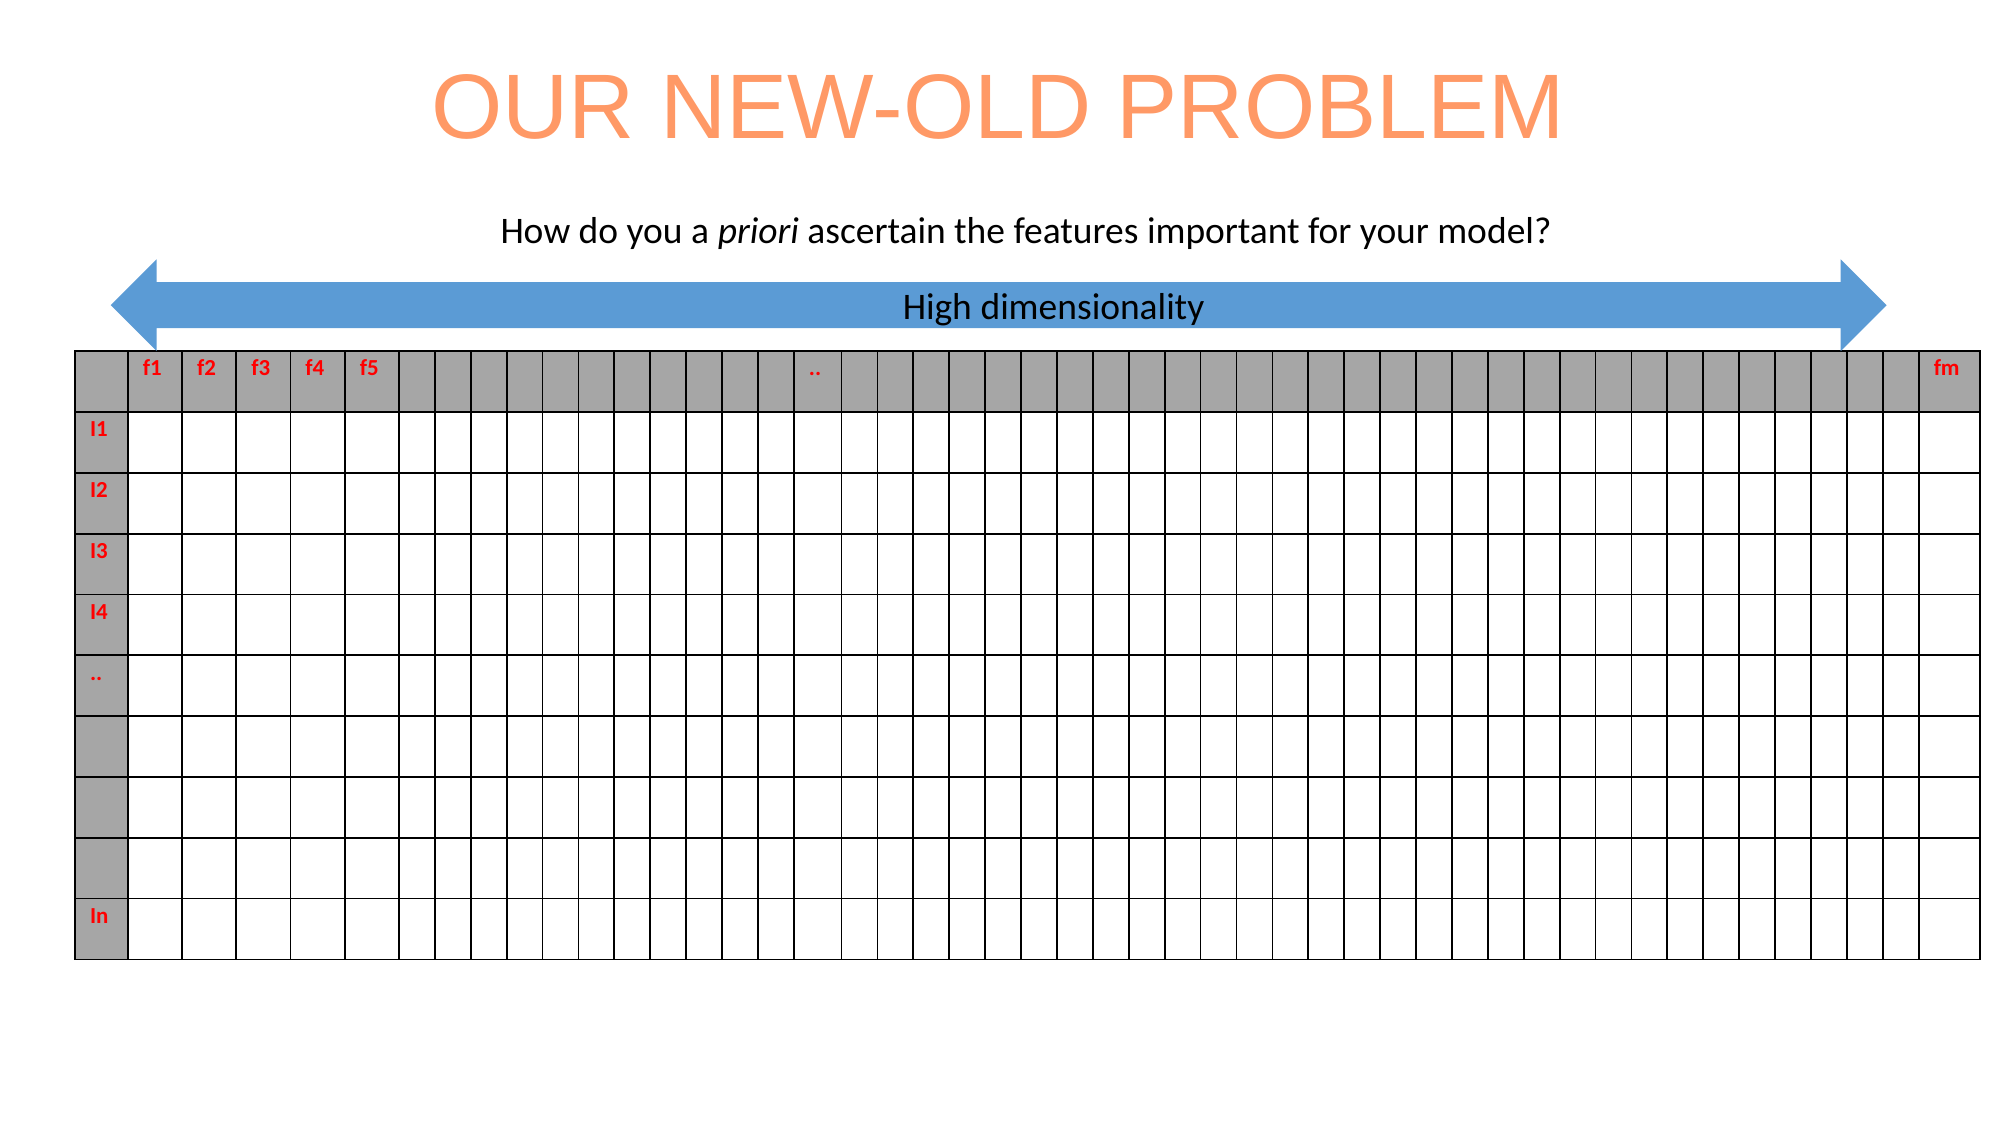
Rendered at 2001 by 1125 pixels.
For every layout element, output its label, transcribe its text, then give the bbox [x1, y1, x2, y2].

table_cell [1848, 413, 1882, 472]
table_cell [950, 413, 984, 472]
table_cell [1381, 413, 1415, 472]
table_cell [842, 899, 877, 959]
table_cell [687, 474, 721, 533]
table_cell [508, 474, 542, 533]
table_header [1525, 352, 1559, 411]
table_cell [914, 717, 948, 776]
table_cell [579, 474, 613, 533]
table_cell [1884, 535, 1918, 594]
table_cell [1166, 717, 1200, 776]
table_cell [1776, 595, 1810, 654]
table_cell [237, 535, 290, 594]
table_cell [1668, 474, 1702, 533]
table_cell [508, 899, 542, 959]
table_cell [1920, 899, 1979, 959]
table_cell [1237, 717, 1272, 776]
table_cell [1130, 656, 1164, 715]
table_cell [1309, 413, 1343, 472]
table_cell [1345, 656, 1379, 715]
table_header [723, 352, 757, 411]
table_cell [543, 899, 578, 959]
table_cell [472, 656, 506, 715]
table_header [76, 352, 127, 411]
table_cell [400, 656, 434, 715]
table_cell [1201, 474, 1236, 533]
table_cell [1489, 778, 1523, 837]
table_cell [914, 839, 948, 898]
table_cell [842, 535, 877, 594]
table_cell [1668, 839, 1702, 898]
table_cell [795, 778, 841, 837]
table_header [1381, 352, 1415, 411]
table_cell [723, 717, 757, 776]
table_cell [1848, 474, 1882, 533]
table_cell [1884, 778, 1918, 837]
table_cell [1561, 899, 1595, 959]
table_cell [291, 717, 344, 776]
table_cell [1094, 595, 1128, 654]
table_cell [1273, 656, 1307, 715]
table_cell [1489, 899, 1523, 959]
table_cell [687, 656, 721, 715]
table_cell [129, 899, 181, 959]
table_cell [1489, 595, 1523, 654]
table_header f2 [183, 352, 235, 411]
table_cell [400, 778, 434, 837]
table_cell [472, 535, 506, 594]
table_cell [579, 595, 613, 654]
table_cell [615, 839, 649, 898]
table_cell [237, 717, 290, 776]
table_cell [1345, 778, 1379, 837]
table_cell [291, 839, 344, 898]
table_cell [795, 595, 841, 654]
table_cell [1632, 778, 1666, 837]
table_cell [1920, 535, 1979, 594]
table_cell [1022, 839, 1056, 898]
table_cell [1166, 413, 1200, 472]
table_cell [1596, 656, 1631, 715]
table_cell [400, 717, 434, 776]
table_cell [723, 413, 757, 472]
table_cell [129, 839, 181, 898]
table_cell [1884, 839, 1918, 898]
table_cell [1740, 656, 1774, 715]
table_cell [1848, 717, 1882, 776]
table_cell [878, 717, 912, 776]
table_cell [1596, 839, 1631, 898]
table_cell [1345, 413, 1379, 472]
table_cell [1740, 899, 1774, 959]
table_cell [1237, 899, 1272, 959]
table_cell [950, 535, 984, 594]
table_header [914, 352, 948, 411]
table_cell [1130, 595, 1164, 654]
table_cell [1237, 413, 1272, 472]
table_cell In [76, 899, 127, 959]
table_cell [579, 778, 613, 837]
table_cell [76, 717, 127, 776]
table_header [1596, 352, 1631, 411]
table_cell [346, 656, 398, 715]
table_cell [543, 413, 578, 472]
table_cell [1130, 839, 1164, 898]
table_cell [1596, 535, 1631, 594]
table_cell [1812, 839, 1846, 898]
table_cell [1704, 474, 1738, 533]
table_cell [1884, 474, 1918, 533]
table_cell [472, 413, 506, 472]
table_cell [436, 535, 470, 594]
table_cell [1453, 839, 1487, 898]
table_cell [759, 717, 793, 776]
table_cell [436, 656, 470, 715]
table_header f1 [129, 352, 181, 411]
table_cell [1704, 595, 1738, 654]
table_cell [543, 595, 578, 654]
table_cell [687, 899, 721, 959]
table_cell .. [76, 656, 127, 715]
table_cell [1130, 899, 1164, 959]
table_cell [1561, 656, 1595, 715]
table_cell [1273, 839, 1307, 898]
table_cell [1094, 413, 1128, 472]
table_cell [687, 839, 721, 898]
table_header [1058, 352, 1092, 411]
table_cell [1884, 413, 1918, 472]
table_cell [1166, 595, 1200, 654]
table_header [1561, 352, 1595, 411]
table_cell [687, 717, 721, 776]
table_cell [346, 535, 398, 594]
table_cell [1704, 717, 1738, 776]
table_cell [579, 413, 613, 472]
table_cell [1237, 474, 1272, 533]
table_cell [1273, 899, 1307, 959]
table_cell [1022, 413, 1056, 472]
table_cell [1130, 535, 1164, 594]
table_cell [237, 839, 290, 898]
table_cell [1848, 535, 1882, 594]
table_cell [651, 899, 685, 959]
table_cell [1668, 899, 1702, 959]
table_cell [1525, 778, 1559, 837]
table_cell [1094, 899, 1128, 959]
table_cell [1273, 717, 1307, 776]
table_header [1776, 352, 1810, 411]
table_cell [1345, 595, 1379, 654]
table_cell [1704, 413, 1738, 472]
table_cell [1561, 839, 1595, 898]
table_cell [1201, 899, 1236, 959]
table_cell [472, 899, 506, 959]
table_cell [579, 899, 613, 959]
table_cell [986, 778, 1020, 837]
table_cell [508, 656, 542, 715]
table_cell [508, 413, 542, 472]
table_cell [986, 717, 1020, 776]
table_cell [472, 717, 506, 776]
table_header [950, 352, 984, 411]
table_cell [436, 474, 470, 533]
text_box [109, 256, 888, 354]
table_cell [436, 839, 470, 898]
table_header [878, 352, 912, 411]
table_cell [1094, 656, 1128, 715]
table_cell [1166, 778, 1200, 837]
table_cell [986, 839, 1020, 898]
table_cell [508, 717, 542, 776]
table_header [1130, 352, 1164, 411]
table_cell [1525, 839, 1559, 898]
table_header [1094, 352, 1128, 411]
table_cell [1525, 717, 1559, 776]
table_cell [1884, 899, 1918, 959]
table_cell [291, 474, 344, 533]
table_cell [1489, 535, 1523, 594]
table_cell [1201, 839, 1236, 898]
table_cell [1776, 535, 1810, 594]
table_cell [1381, 778, 1415, 837]
table_cell [1417, 899, 1451, 959]
table_cell [759, 656, 793, 715]
table_cell [472, 839, 506, 898]
table_cell [183, 899, 235, 959]
table_cell [1812, 717, 1846, 776]
table_cell [1453, 899, 1487, 959]
table_cell [1920, 717, 1979, 776]
table_header [1201, 352, 1236, 411]
table_cell [1058, 535, 1092, 594]
table_cell [543, 839, 578, 898]
table_cell [1381, 899, 1415, 959]
table_cell [687, 778, 721, 837]
table_cell [651, 778, 685, 837]
table_cell [346, 778, 398, 837]
table_cell [237, 778, 290, 837]
table_cell [950, 474, 984, 533]
table_cell [1561, 474, 1595, 533]
table_cell [1417, 717, 1451, 776]
table_cell [1776, 656, 1810, 715]
table_cell [1453, 474, 1487, 533]
table_cell [914, 656, 948, 715]
table_cell [878, 535, 912, 594]
table_cell [129, 656, 181, 715]
table_cell [237, 474, 290, 533]
table_cell [615, 413, 649, 472]
table_cell [1453, 656, 1487, 715]
table_cell [1309, 595, 1343, 654]
table_cell [1166, 535, 1200, 594]
table_cell [1094, 839, 1128, 898]
table_cell [878, 778, 912, 837]
table_cell [1453, 595, 1487, 654]
text_box High dimensionality [888, 274, 1220, 335]
table_cell [1345, 899, 1379, 959]
table_cell [1561, 778, 1595, 837]
table_cell [1130, 717, 1164, 776]
table_cell [1812, 535, 1846, 594]
table_cell I1 [76, 413, 127, 472]
table_cell [795, 413, 841, 472]
table_cell [723, 839, 757, 898]
table_cell [436, 717, 470, 776]
table_cell [950, 717, 984, 776]
table_cell [543, 535, 578, 594]
table_cell [842, 778, 877, 837]
table_cell [615, 595, 649, 654]
table_cell [687, 535, 721, 594]
table_cell [1094, 717, 1128, 776]
table_header [759, 352, 793, 411]
table_header [436, 352, 470, 411]
table_cell [986, 474, 1020, 533]
table_header [1668, 352, 1702, 411]
table_cell [1166, 656, 1200, 715]
table_cell [1884, 656, 1918, 715]
table_cell [1632, 717, 1666, 776]
table_cell [878, 595, 912, 654]
table_cell [878, 474, 912, 533]
table_cell [795, 656, 841, 715]
table_cell [1453, 535, 1487, 594]
table_cell [1201, 535, 1236, 594]
text_box How do you a priori ascertain the features important for your model? [485, 198, 1568, 259]
table_cell [1094, 535, 1128, 594]
table_cell [1417, 474, 1451, 533]
table_cell [543, 474, 578, 533]
table_cell [651, 474, 685, 533]
table_cell [651, 656, 685, 715]
table_cell I2 [76, 474, 127, 533]
table_cell [950, 899, 984, 959]
table_cell [986, 413, 1020, 472]
table_cell [1561, 595, 1595, 654]
table_cell [615, 535, 649, 594]
table_cell [1381, 595, 1415, 654]
table_cell [795, 717, 841, 776]
table_cell [914, 413, 948, 472]
table_cell [183, 717, 235, 776]
table_cell [1022, 535, 1056, 594]
table_cell [1704, 899, 1738, 959]
table_cell [1668, 413, 1702, 472]
table_cell [795, 535, 841, 594]
table_cell [723, 656, 757, 715]
table_cell [1632, 656, 1666, 715]
text_box [1220, 256, 1889, 354]
table_cell [472, 595, 506, 654]
table_cell [400, 413, 434, 472]
table_cell [400, 535, 434, 594]
table_cell [1632, 839, 1666, 898]
table_cell [1201, 656, 1236, 715]
table_header [508, 352, 542, 411]
table_header [1489, 352, 1523, 411]
table_cell [1309, 535, 1343, 594]
table_header [1704, 352, 1738, 411]
table_cell [1740, 717, 1774, 776]
table_cell [759, 899, 793, 959]
table_cell [1668, 717, 1702, 776]
table_cell [1632, 595, 1666, 654]
table_cell [1237, 595, 1272, 654]
table_cell [1596, 899, 1631, 959]
table_header f3 [237, 352, 290, 411]
table_cell [543, 656, 578, 715]
table_cell [986, 535, 1020, 594]
table_cell [1417, 778, 1451, 837]
table_cell [914, 899, 948, 959]
table_cell [914, 535, 948, 594]
table_cell [842, 413, 877, 472]
table_cell [1596, 717, 1631, 776]
table_cell [1417, 595, 1451, 654]
table_cell [1058, 717, 1092, 776]
table_cell [508, 535, 542, 594]
table_cell [1453, 778, 1487, 837]
table_cell [914, 474, 948, 533]
table_cell [1812, 474, 1846, 533]
table_cell [1309, 656, 1343, 715]
table_cell [1632, 899, 1666, 959]
table_cell [1596, 778, 1631, 837]
table_cell [1273, 595, 1307, 654]
table_header [1812, 352, 1846, 411]
table_cell [1776, 474, 1810, 533]
table_cell [508, 839, 542, 898]
table_cell [400, 595, 434, 654]
table_cell [1632, 413, 1666, 472]
table_cell [1094, 778, 1128, 837]
table_cell [1525, 474, 1559, 533]
table_cell [579, 839, 613, 898]
table_cell [842, 595, 877, 654]
table_cell [183, 778, 235, 837]
table_cell [76, 839, 127, 898]
table_cell [651, 535, 685, 594]
table_cell [346, 839, 398, 898]
table_cell [1776, 839, 1810, 898]
table_cell [1094, 474, 1128, 533]
table_header .. [795, 352, 841, 411]
table_cell [1668, 595, 1702, 654]
table_cell [759, 778, 793, 837]
table_cell [950, 595, 984, 654]
table_header f4 [291, 352, 344, 411]
table_header [651, 352, 685, 411]
table_cell [1166, 839, 1200, 898]
table_cell [1668, 535, 1702, 594]
table_cell [1668, 656, 1702, 715]
table_cell [651, 839, 685, 898]
table_cell [1345, 535, 1379, 594]
table_cell [1489, 717, 1523, 776]
table_cell [129, 778, 181, 837]
table_cell I3 [76, 535, 127, 594]
table_cell [1237, 656, 1272, 715]
table_cell [1525, 595, 1559, 654]
table_cell [237, 899, 290, 959]
table_cell [1022, 656, 1056, 715]
table_cell [1130, 778, 1164, 837]
table_cell [291, 413, 344, 472]
table_cell [1848, 899, 1882, 959]
table_cell [687, 413, 721, 472]
table_cell [1022, 595, 1056, 654]
table_cell [759, 535, 793, 594]
table_cell [436, 413, 470, 472]
table_cell [1848, 839, 1882, 898]
table_cell [1058, 656, 1092, 715]
table_cell [1345, 474, 1379, 533]
table_cell [1776, 899, 1810, 959]
table_cell [1920, 778, 1979, 837]
table_cell [1273, 535, 1307, 594]
table_cell [1201, 717, 1236, 776]
table_cell [1668, 778, 1702, 837]
table_cell [1417, 656, 1451, 715]
table_cell [543, 778, 578, 837]
table_cell [1417, 535, 1451, 594]
table_cell [579, 717, 613, 776]
table_cell [1920, 839, 1979, 898]
table_cell [1022, 778, 1056, 837]
table_cell [1453, 717, 1487, 776]
table_cell [1309, 839, 1343, 898]
table_cell [651, 717, 685, 776]
table_cell [1130, 413, 1164, 472]
table_cell [1740, 535, 1774, 594]
table_header [1273, 352, 1307, 411]
table_cell [842, 839, 877, 898]
table_cell [1166, 899, 1200, 959]
table_cell [1776, 778, 1810, 837]
table_cell [1812, 413, 1846, 472]
table_cell [1596, 474, 1631, 533]
table_cell [1381, 656, 1415, 715]
table_cell [986, 595, 1020, 654]
table_cell [1740, 474, 1774, 533]
table_cell [183, 474, 235, 533]
table_cell [1381, 839, 1415, 898]
table_header [1345, 352, 1379, 411]
table_header [543, 352, 578, 411]
table_cell [1884, 595, 1918, 654]
table_header f5 [346, 352, 398, 411]
table_cell [795, 474, 841, 533]
table_cell [1740, 595, 1774, 654]
table_cell [615, 778, 649, 837]
table_header [615, 352, 649, 411]
table_cell [615, 474, 649, 533]
table_header [1453, 352, 1487, 411]
table_cell [1812, 656, 1846, 715]
table_cell [400, 474, 434, 533]
table_header [1166, 352, 1200, 411]
table_cell [1525, 656, 1559, 715]
table_cell [986, 656, 1020, 715]
table_cell [400, 899, 434, 959]
table_cell [878, 899, 912, 959]
table_cell [1130, 474, 1164, 533]
table_cell [346, 595, 398, 654]
table_cell [291, 595, 344, 654]
table_cell [400, 839, 434, 898]
table_cell [579, 535, 613, 594]
table_header [842, 352, 877, 411]
table_cell [436, 595, 470, 654]
table_cell [1201, 778, 1236, 837]
table_header [472, 352, 506, 411]
table_cell [759, 839, 793, 898]
table_cell [129, 535, 181, 594]
table_cell [183, 413, 235, 472]
table_cell [914, 778, 948, 837]
table_cell [291, 535, 344, 594]
table_cell [1381, 474, 1415, 533]
table_cell [723, 535, 757, 594]
table_cell [129, 595, 181, 654]
table_cell [1489, 474, 1523, 533]
table_cell [1920, 413, 1979, 472]
table_cell [723, 474, 757, 533]
table_cell [183, 535, 235, 594]
table_cell [1417, 839, 1451, 898]
table_cell [1489, 839, 1523, 898]
table_cell [291, 778, 344, 837]
table_cell [1848, 595, 1882, 654]
table_cell [1561, 535, 1595, 594]
table_cell [1632, 535, 1666, 594]
table_cell [1704, 839, 1738, 898]
table_cell [1273, 778, 1307, 837]
table_cell [1848, 656, 1882, 715]
table_cell [1237, 839, 1272, 898]
table_cell [1058, 778, 1092, 837]
title OUR NEW-OLD PROBLEM [136, 0, 1862, 218]
table_cell [1525, 899, 1559, 959]
table_cell [842, 656, 877, 715]
table_cell [183, 656, 235, 715]
table_cell [129, 717, 181, 776]
table_cell [1704, 778, 1738, 837]
table_cell [1740, 839, 1774, 898]
table_cell [878, 839, 912, 898]
table_cell [1453, 413, 1487, 472]
table_cell [1381, 535, 1415, 594]
table_cell [1058, 474, 1092, 533]
table_cell [1776, 717, 1810, 776]
table_cell [1058, 595, 1092, 654]
table_cell [1884, 717, 1918, 776]
table_header [687, 352, 721, 411]
table_cell [1920, 656, 1979, 715]
table_cell [1489, 656, 1523, 715]
table_cell [237, 413, 290, 472]
table_header [579, 352, 613, 411]
table_header [1848, 352, 1882, 411]
table_cell [1920, 474, 1979, 533]
table_cell [842, 474, 877, 533]
table_cell [1596, 595, 1631, 654]
table_cell [1417, 413, 1451, 472]
table_cell [1022, 474, 1056, 533]
table_cell I4 [76, 595, 127, 654]
table_cell [878, 413, 912, 472]
table_cell [1920, 595, 1979, 654]
table_cell [759, 595, 793, 654]
table_cell [472, 474, 506, 533]
table_cell [795, 899, 841, 959]
table_cell [1704, 656, 1738, 715]
table_cell [183, 839, 235, 898]
table_cell [1058, 413, 1092, 472]
table_cell [1309, 899, 1343, 959]
table_cell [1201, 413, 1236, 472]
table_cell [346, 413, 398, 472]
table_header fm [1920, 352, 1979, 411]
table_cell [1561, 717, 1595, 776]
table_cell [1812, 595, 1846, 654]
table_header [1740, 352, 1774, 411]
table_cell [1237, 535, 1272, 594]
table_cell [1309, 474, 1343, 533]
table_cell [1740, 413, 1774, 472]
table_header [1309, 352, 1343, 411]
table_cell [508, 595, 542, 654]
table_cell [1632, 474, 1666, 533]
table_header [1022, 352, 1056, 411]
table_cell [795, 839, 841, 898]
table_cell [950, 778, 984, 837]
table_cell [129, 413, 181, 472]
table_cell [1237, 778, 1272, 837]
table_cell [759, 474, 793, 533]
table_cell [986, 899, 1020, 959]
table_cell [183, 595, 235, 654]
table_cell [291, 899, 344, 959]
table_cell [1812, 899, 1846, 959]
table_cell [1704, 535, 1738, 594]
table_cell [1309, 717, 1343, 776]
table_cell [129, 474, 181, 533]
table_cell [723, 595, 757, 654]
table_cell [1309, 778, 1343, 837]
table_cell [436, 899, 470, 959]
table_cell [723, 778, 757, 837]
table_cell [687, 595, 721, 654]
table_cell [651, 595, 685, 654]
table_header [1632, 352, 1666, 411]
table_cell [543, 717, 578, 776]
table_cell [1058, 899, 1092, 959]
table_cell [1022, 899, 1056, 959]
table_cell [1022, 717, 1056, 776]
table_cell [291, 656, 344, 715]
table_cell [1776, 413, 1810, 472]
table_cell [1740, 778, 1774, 837]
table_cell [237, 656, 290, 715]
table_cell [950, 839, 984, 898]
table_header [1237, 352, 1272, 411]
table_cell [759, 413, 793, 472]
table_cell [1561, 413, 1595, 472]
table_cell [346, 474, 398, 533]
table_cell [237, 595, 290, 654]
table_header [1417, 352, 1451, 411]
table_cell [472, 778, 506, 837]
table_cell [1345, 717, 1379, 776]
table_cell [346, 717, 398, 776]
table_cell [615, 899, 649, 959]
table_cell [914, 595, 948, 654]
table_cell [723, 899, 757, 959]
table_header [986, 352, 1020, 411]
table_cell [436, 778, 470, 837]
table_cell [346, 899, 398, 959]
table_cell [76, 778, 127, 837]
table_cell [1166, 474, 1200, 533]
table_cell [1273, 413, 1307, 472]
table_cell [950, 656, 984, 715]
table_cell [615, 656, 649, 715]
table_cell [1345, 839, 1379, 898]
table_cell [878, 656, 912, 715]
table_cell [1812, 778, 1846, 837]
table_cell [1381, 717, 1415, 776]
table_cell [1273, 474, 1307, 533]
table_cell [1525, 535, 1559, 594]
table_cell [1848, 778, 1882, 837]
table_cell [1201, 595, 1236, 654]
table_cell [508, 778, 542, 837]
table_header [400, 352, 434, 411]
table_cell [1058, 839, 1092, 898]
table_cell [1596, 413, 1631, 472]
table_cell [579, 656, 613, 715]
table_cell [615, 717, 649, 776]
table_cell [1489, 413, 1523, 472]
table_cell [651, 413, 685, 472]
table_cell [1525, 413, 1559, 472]
table_cell [842, 717, 877, 776]
table_header [1884, 352, 1918, 411]
